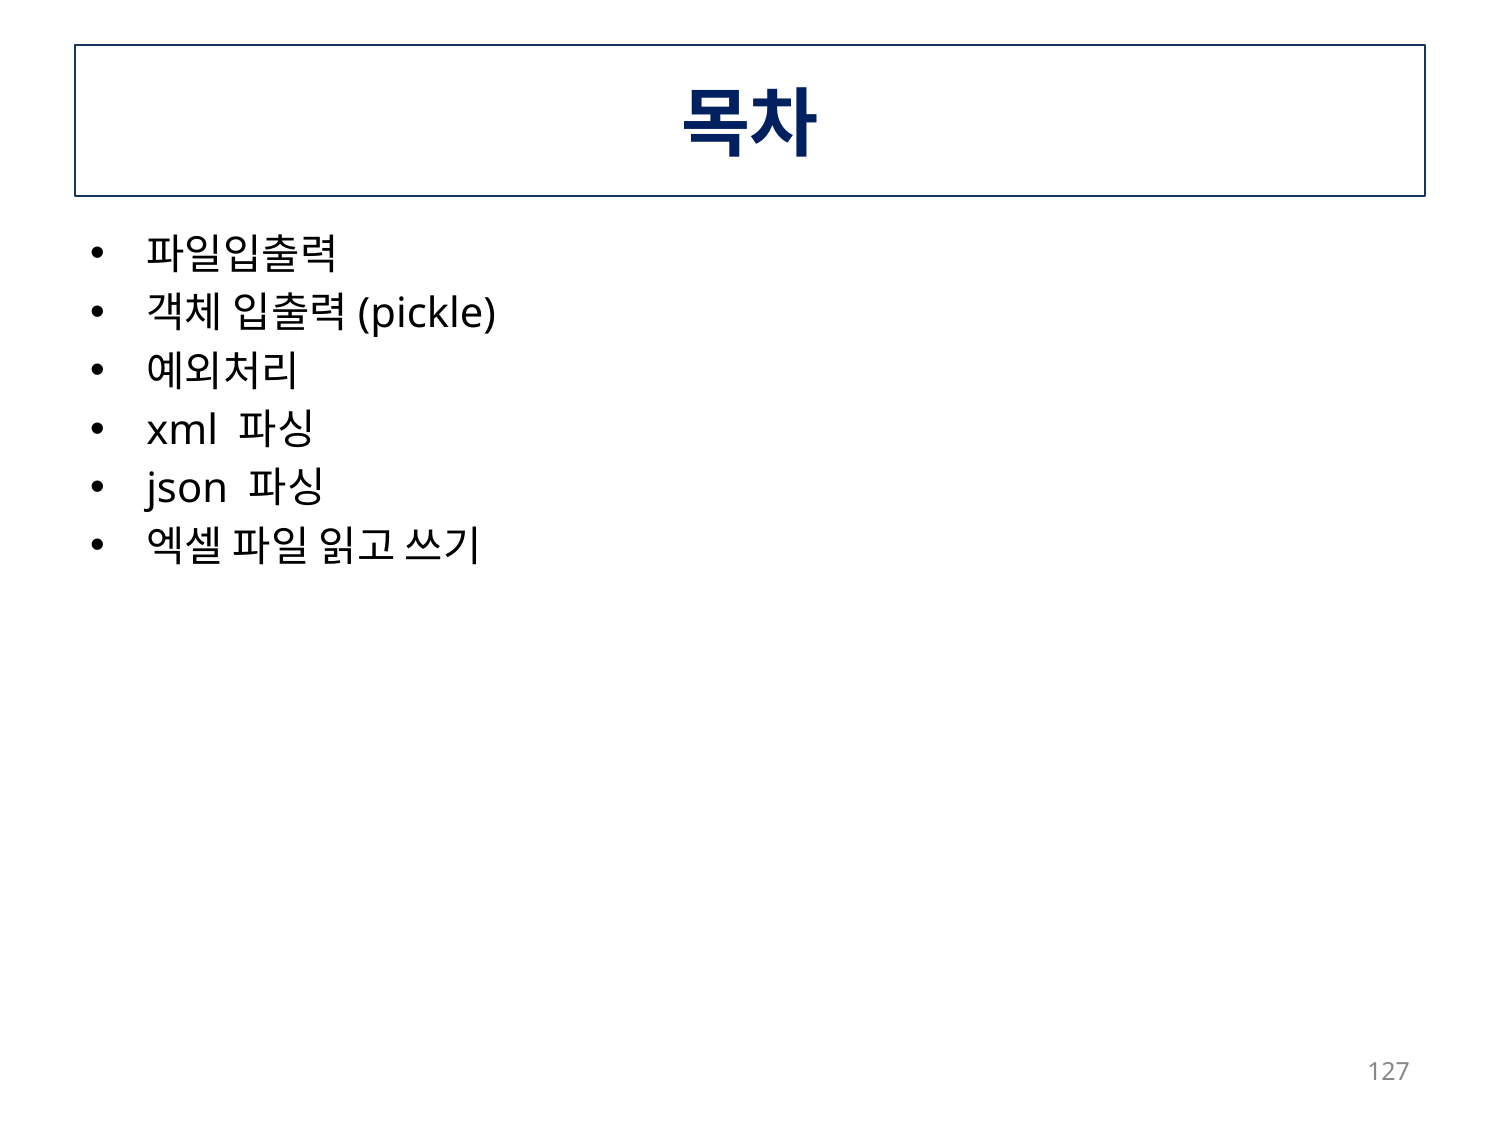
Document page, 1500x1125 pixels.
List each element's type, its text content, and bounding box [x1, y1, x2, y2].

slide_number 127 [1074, 1042, 1425, 1103]
title 목차 [74, 44, 1426, 197]
list 파일입출력 객체 입출력(pickle) 예외처리 xml 파싱 json 파싱 엑셀 파일 읽고 쓰기 [75, 219, 1425, 1005]
